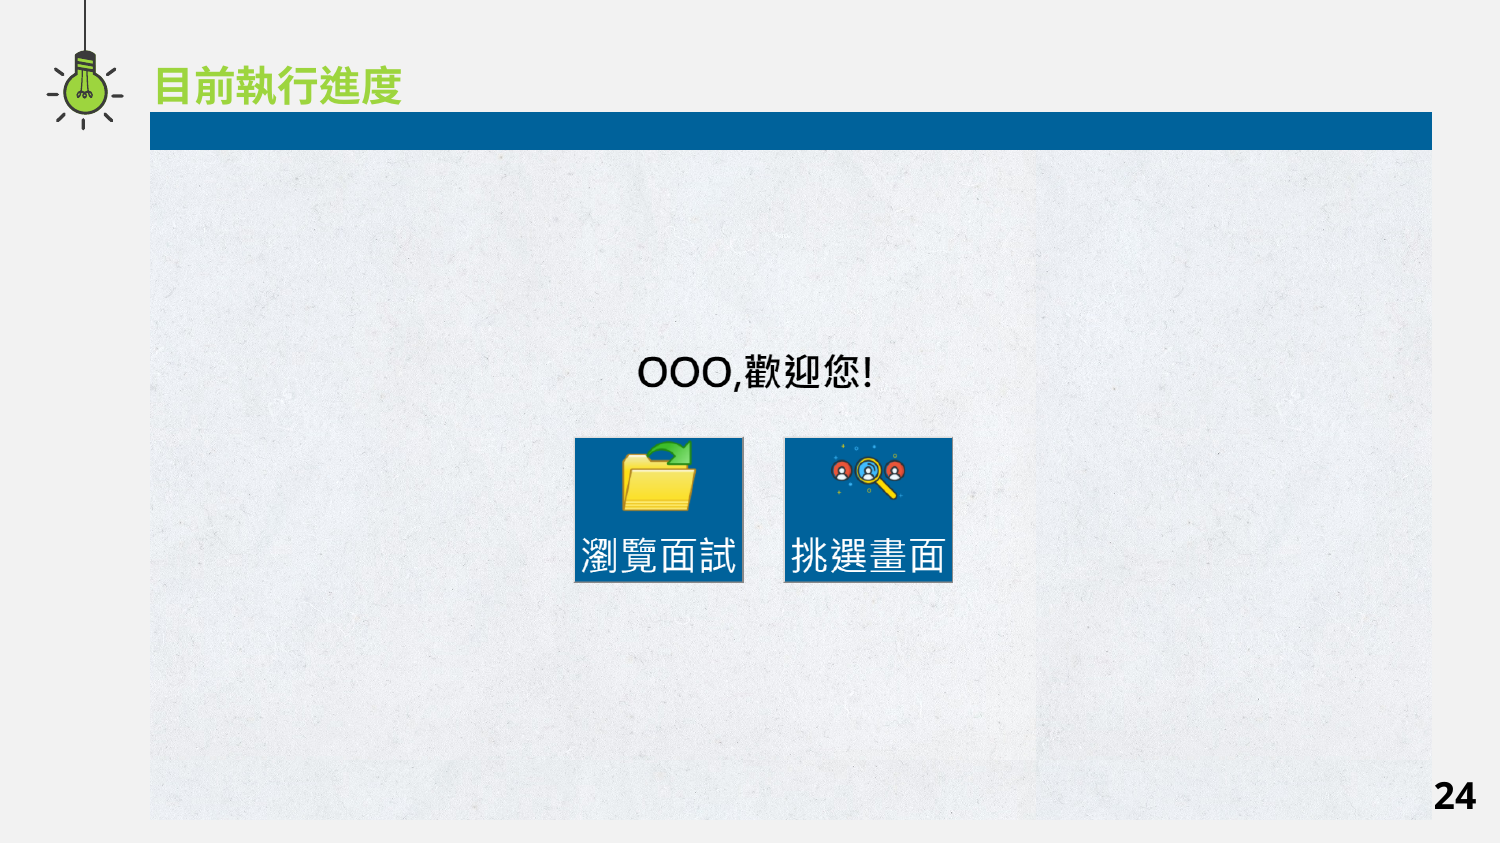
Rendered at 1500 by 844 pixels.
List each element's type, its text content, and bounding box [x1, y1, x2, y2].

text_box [46, 0, 124, 131]
text_box 24 [1437, 764, 1492, 824]
picture [150, 112, 1433, 821]
text_box 目前執行進度 [137, 52, 418, 118]
